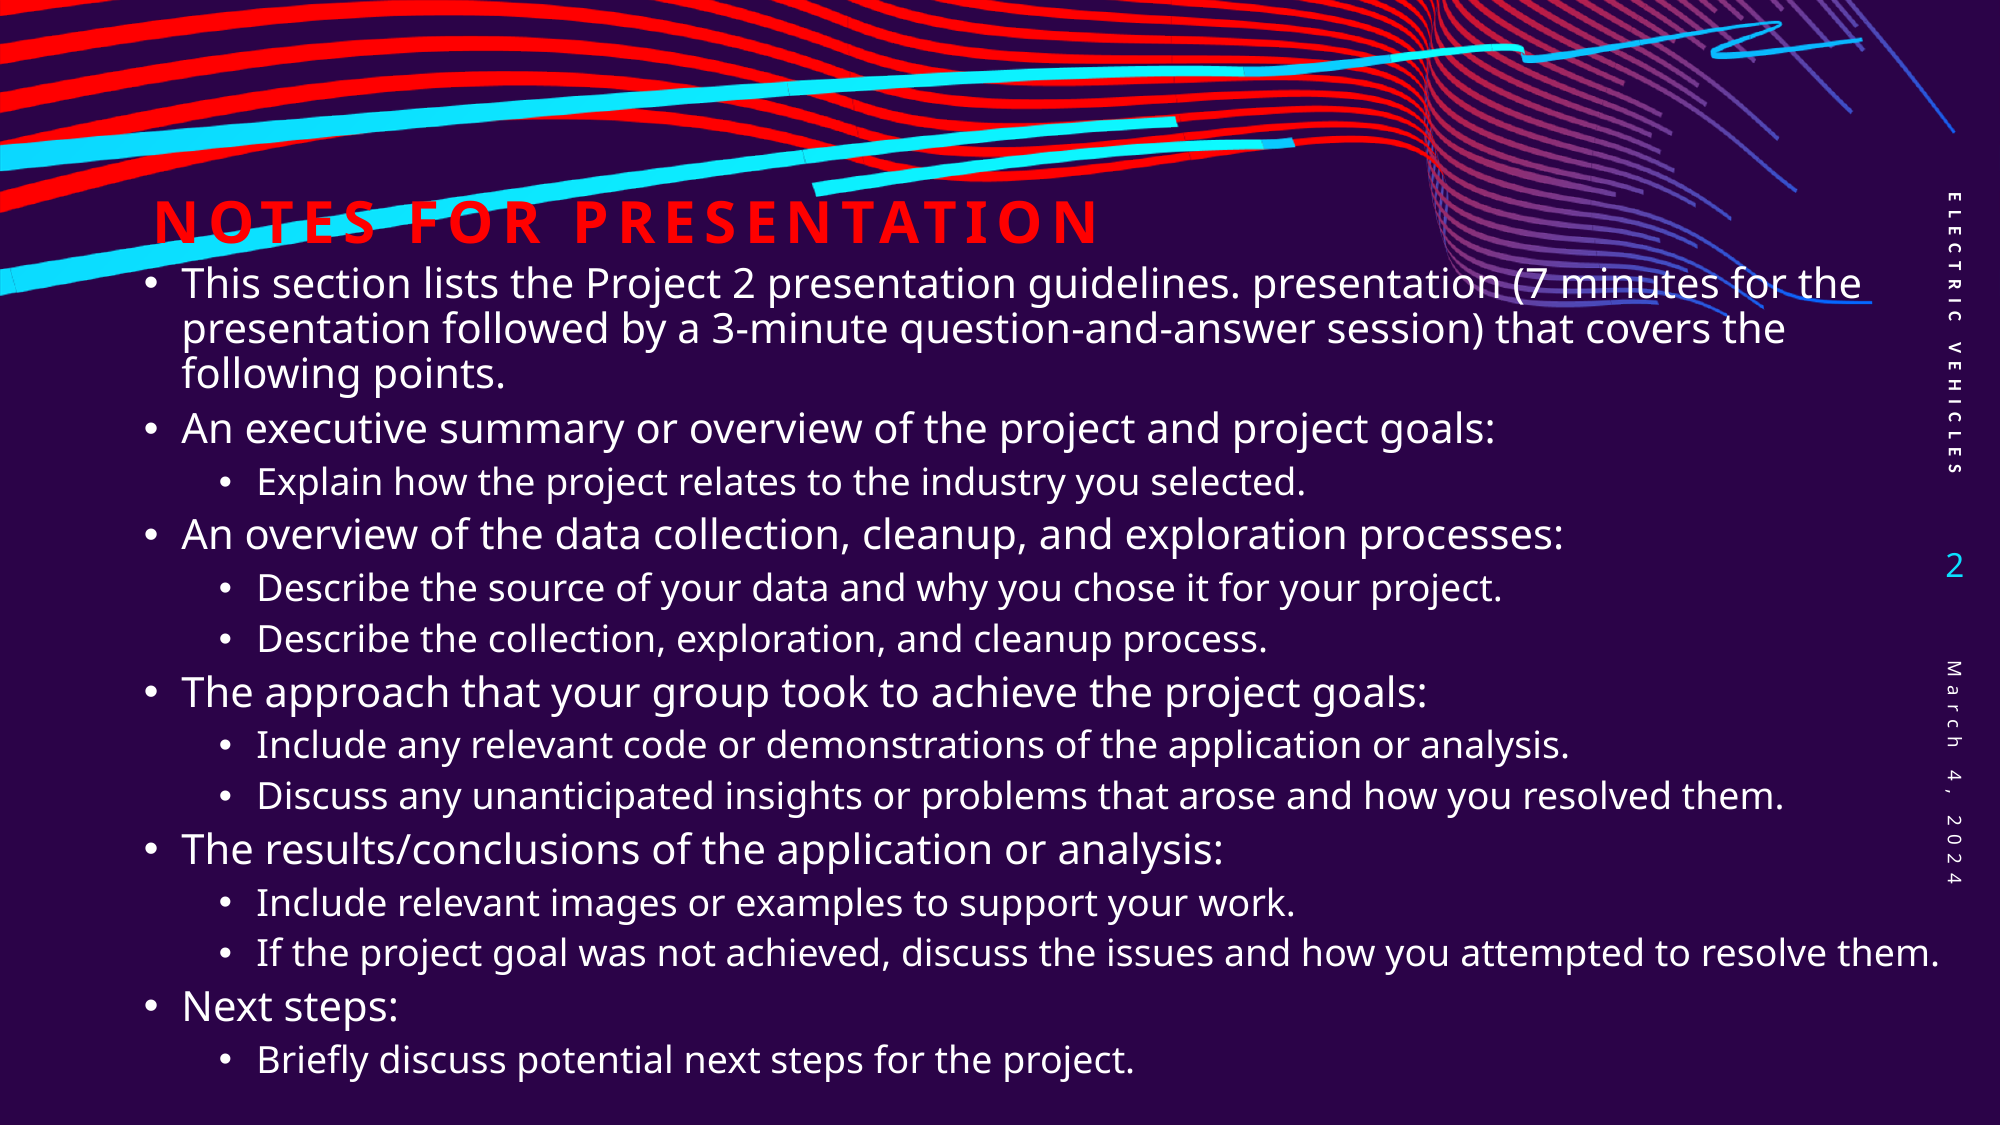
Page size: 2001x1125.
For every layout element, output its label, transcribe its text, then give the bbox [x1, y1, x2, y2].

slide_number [1925, 645, 1986, 1080]
title Notes for presentation [137, 186, 1250, 199]
picture [0, 0, 2000, 1125]
slide_number 2 [1889, 519, 1980, 615]
list This section lists the Project 2 presentation guidelines. presentation (7 minutes for the presentation followed by a 3-minute question-and-answer session) that covers the following points. An executive summary or overview of the project and project goals: Explain how the project relates to the industry you selected. An overview of the data collection, cleanup, and exploration processes: Describe the source of your data and why you chose it for your project. Describe the collection, exploration, and cleanup process. The approach that your group took to achieve the project goals: Include any relevant code or demonstrations of the application or analysis. Discuss any unanticipated insights or problems that arose and how you resolved them. The results/conclusions of the application or analysis: Include relevant images or examples to support your work. If the project goal was not achieved, discuss the issues and how you attempted to resolve them. Next steps: Briefly discuss potential next steps for the project. [0, 199, 1980, 1125]
footer ELECTRIC VEHICLES [1926, 33, 1987, 489]
